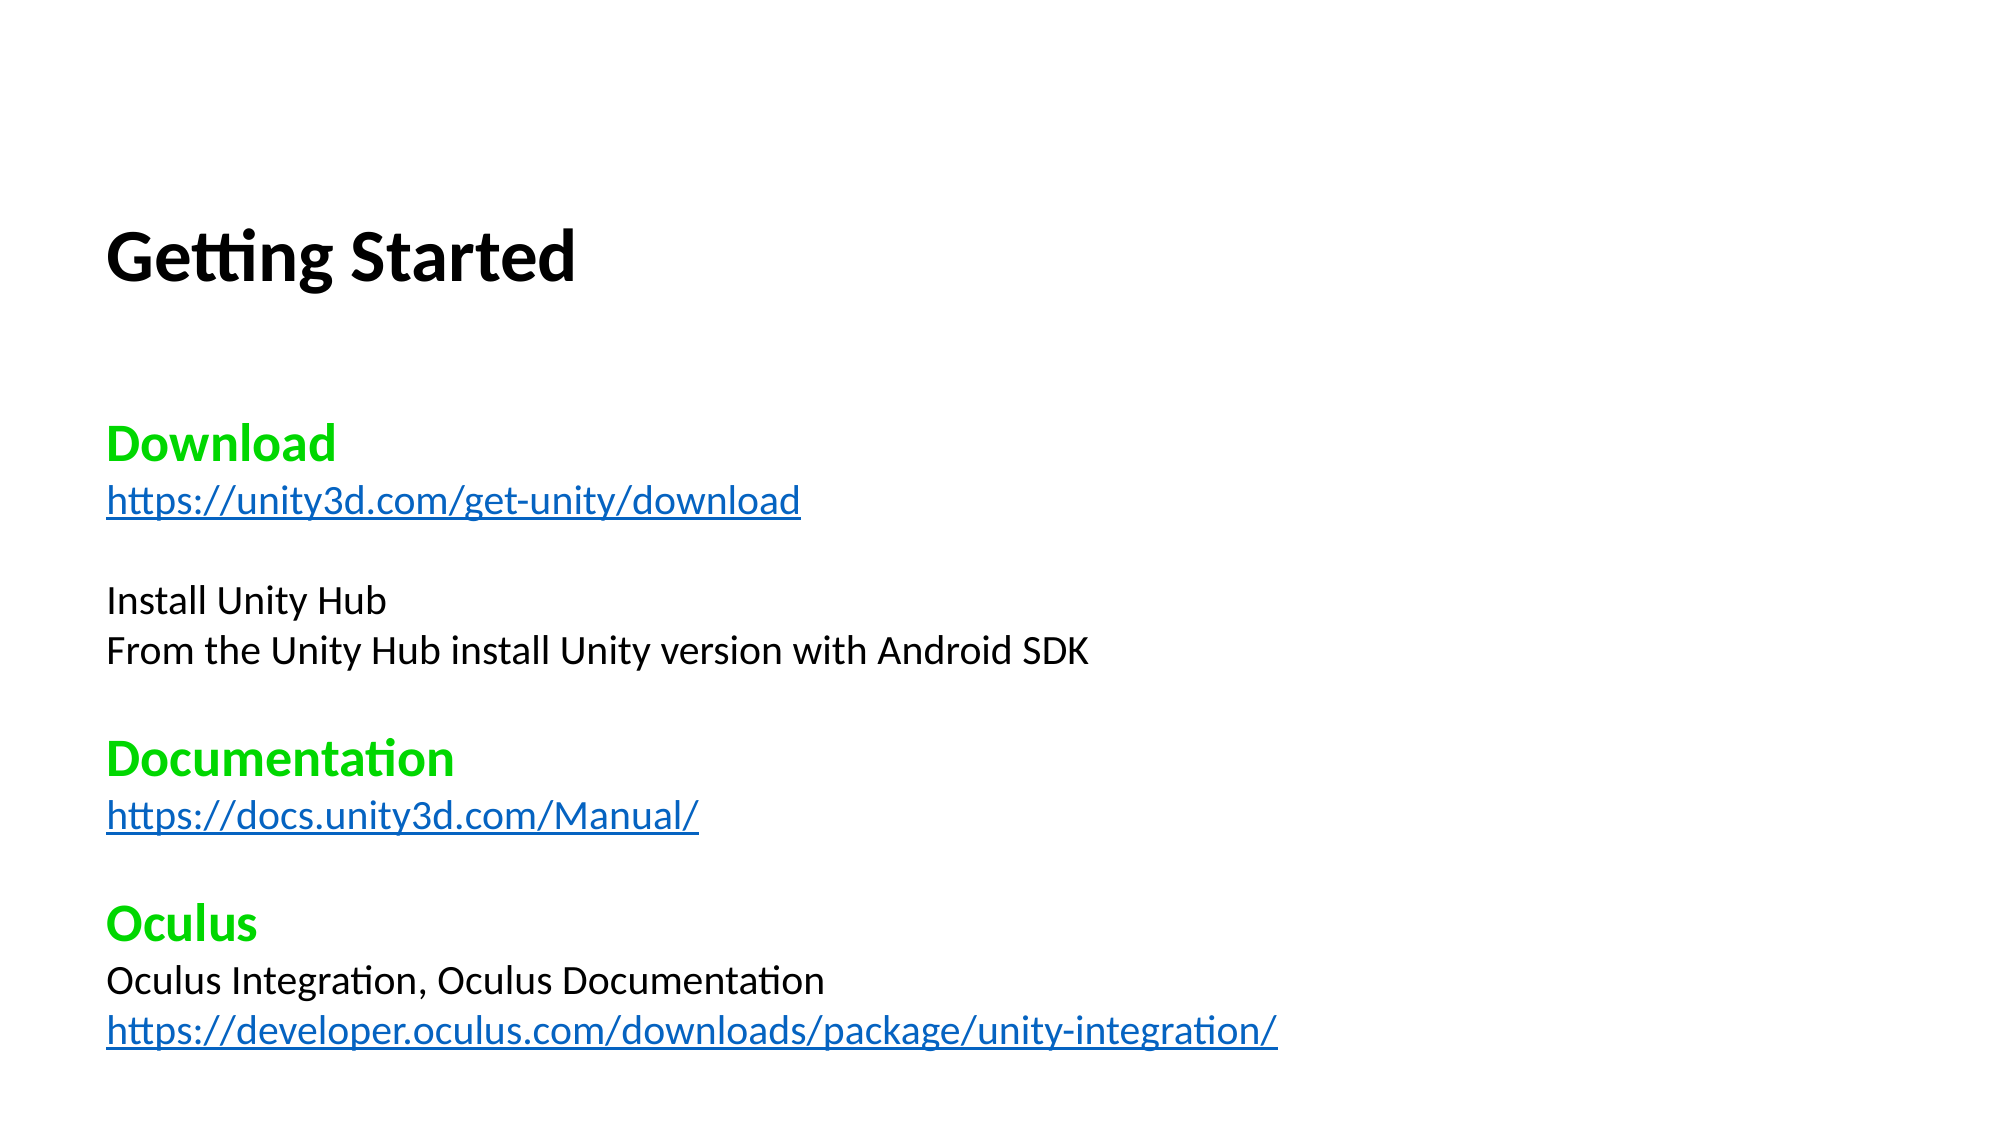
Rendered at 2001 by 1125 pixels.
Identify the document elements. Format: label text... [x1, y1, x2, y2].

text_box Download https://unity3d.com/get-unity/download Install Unity Hub From the Unity Hub install Unity version with Android SDK Documentation https://docs.unity3d.com/Manual/ Oculus Oculus Integration, Oculus Documentation https://developer.oculus.com/downloads/package/unity-integration/ [91, 399, 1942, 1093]
text_box Getting Started [91, 203, 1888, 300]
